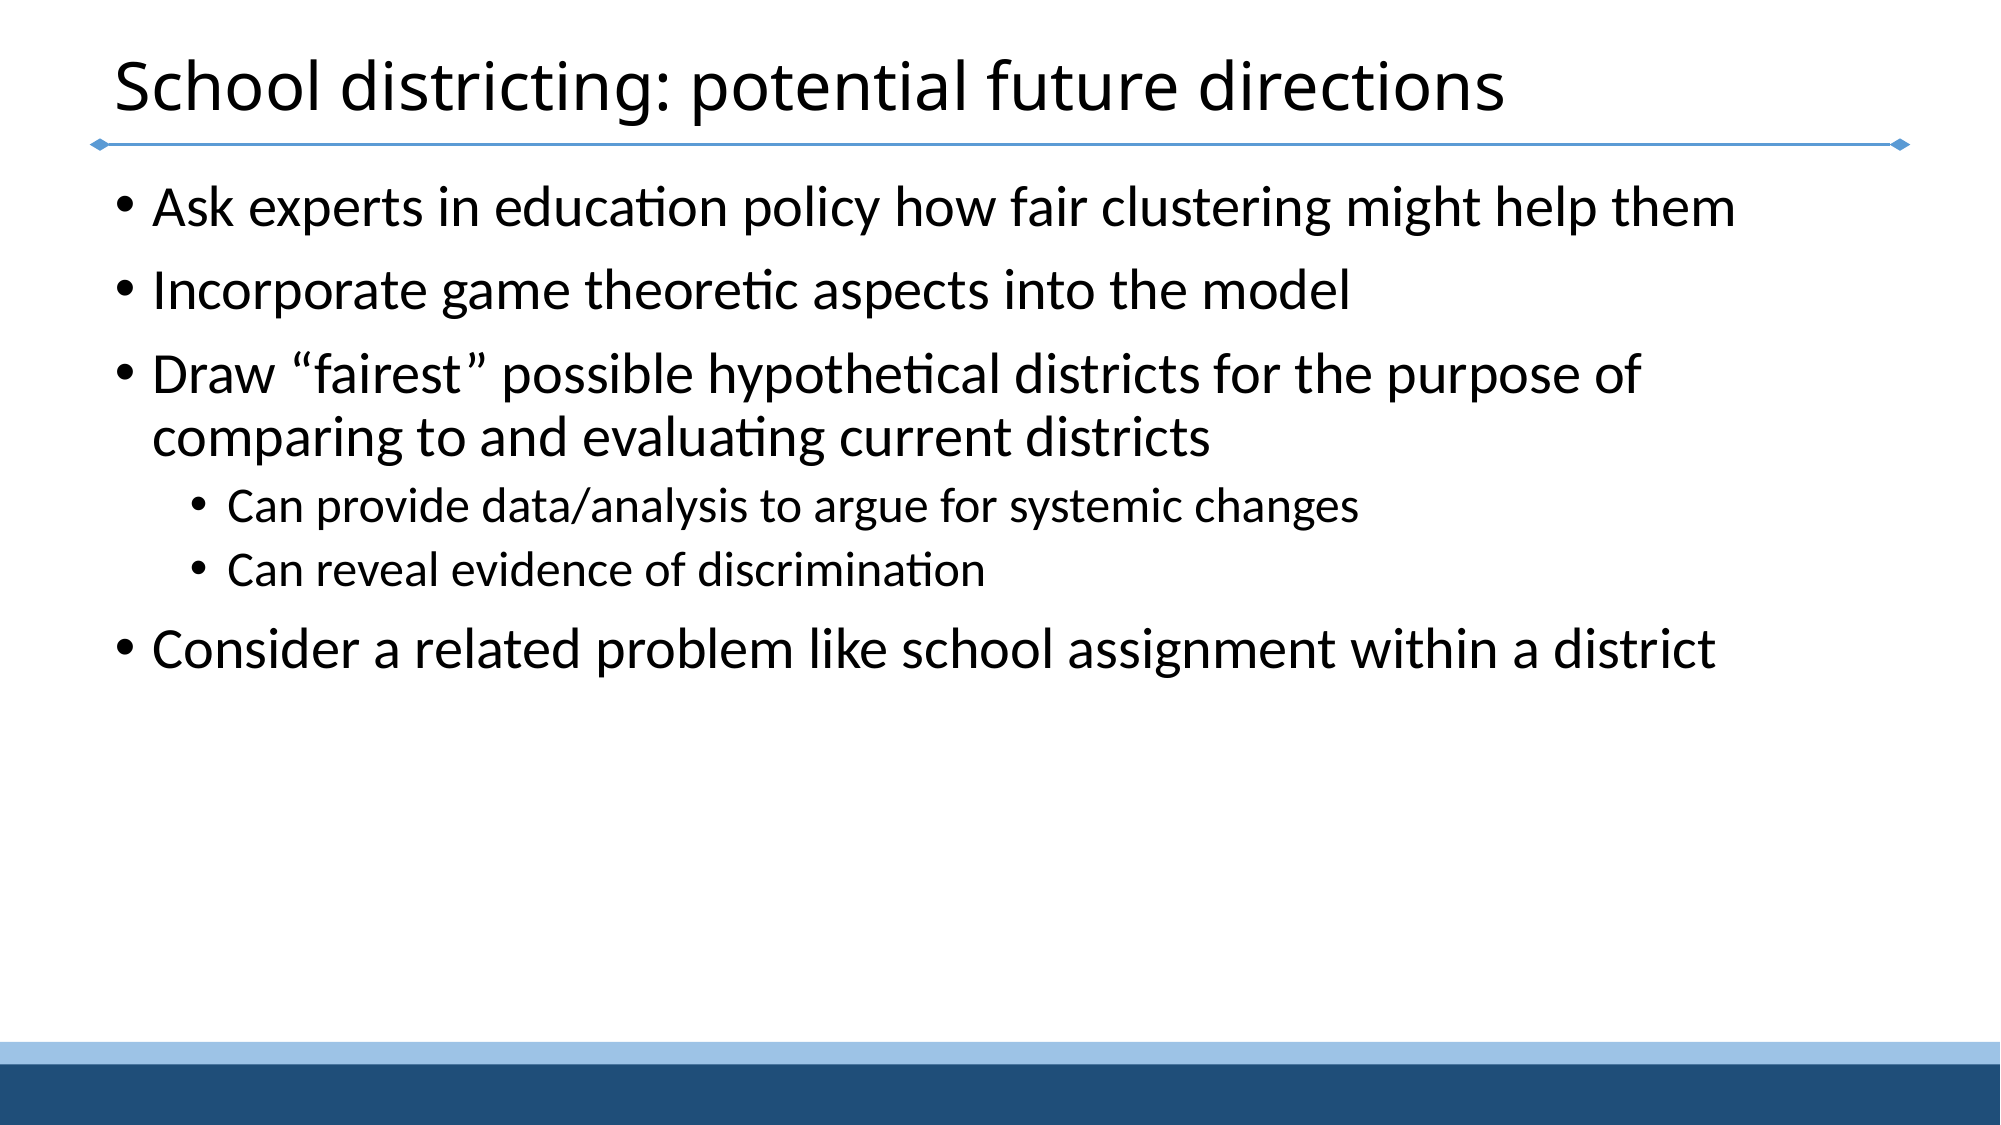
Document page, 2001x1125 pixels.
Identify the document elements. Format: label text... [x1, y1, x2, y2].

list Ask experts in education policy how fair clustering might help them Incorporate game theoretic aspects into the model Draw “fairest” possible hypothetical districts for the purpose of comparing to and evaluating current districts Can provide data/analysis to argue for systemic changes Can reveal evidence of discrimination Consider a related problem like school assignment within a district [99, 168, 1900, 1017]
text_box [0, 1063, 2000, 1125]
text_box [0, 1041, 2000, 1063]
title School districting: potential future directions [99, 35, 1900, 143]
